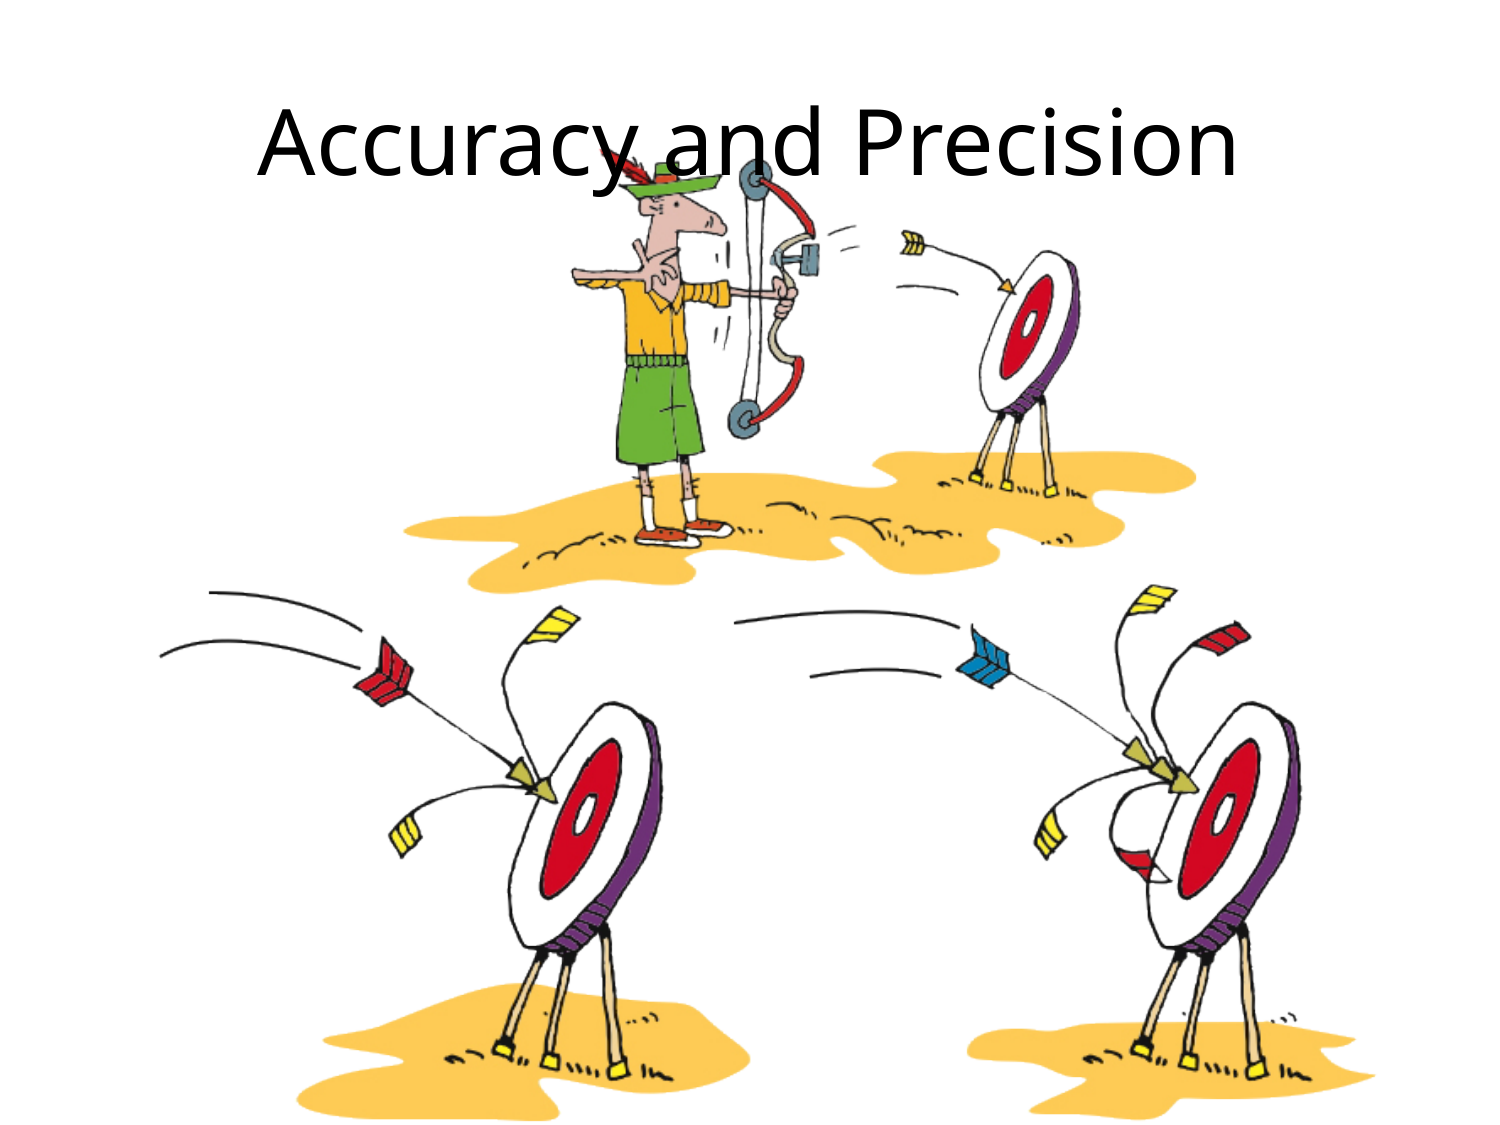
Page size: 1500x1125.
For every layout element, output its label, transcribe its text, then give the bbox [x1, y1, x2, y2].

picture [149, 137, 1380, 1125]
title Accuracy and Precision [75, 45, 1425, 233]
